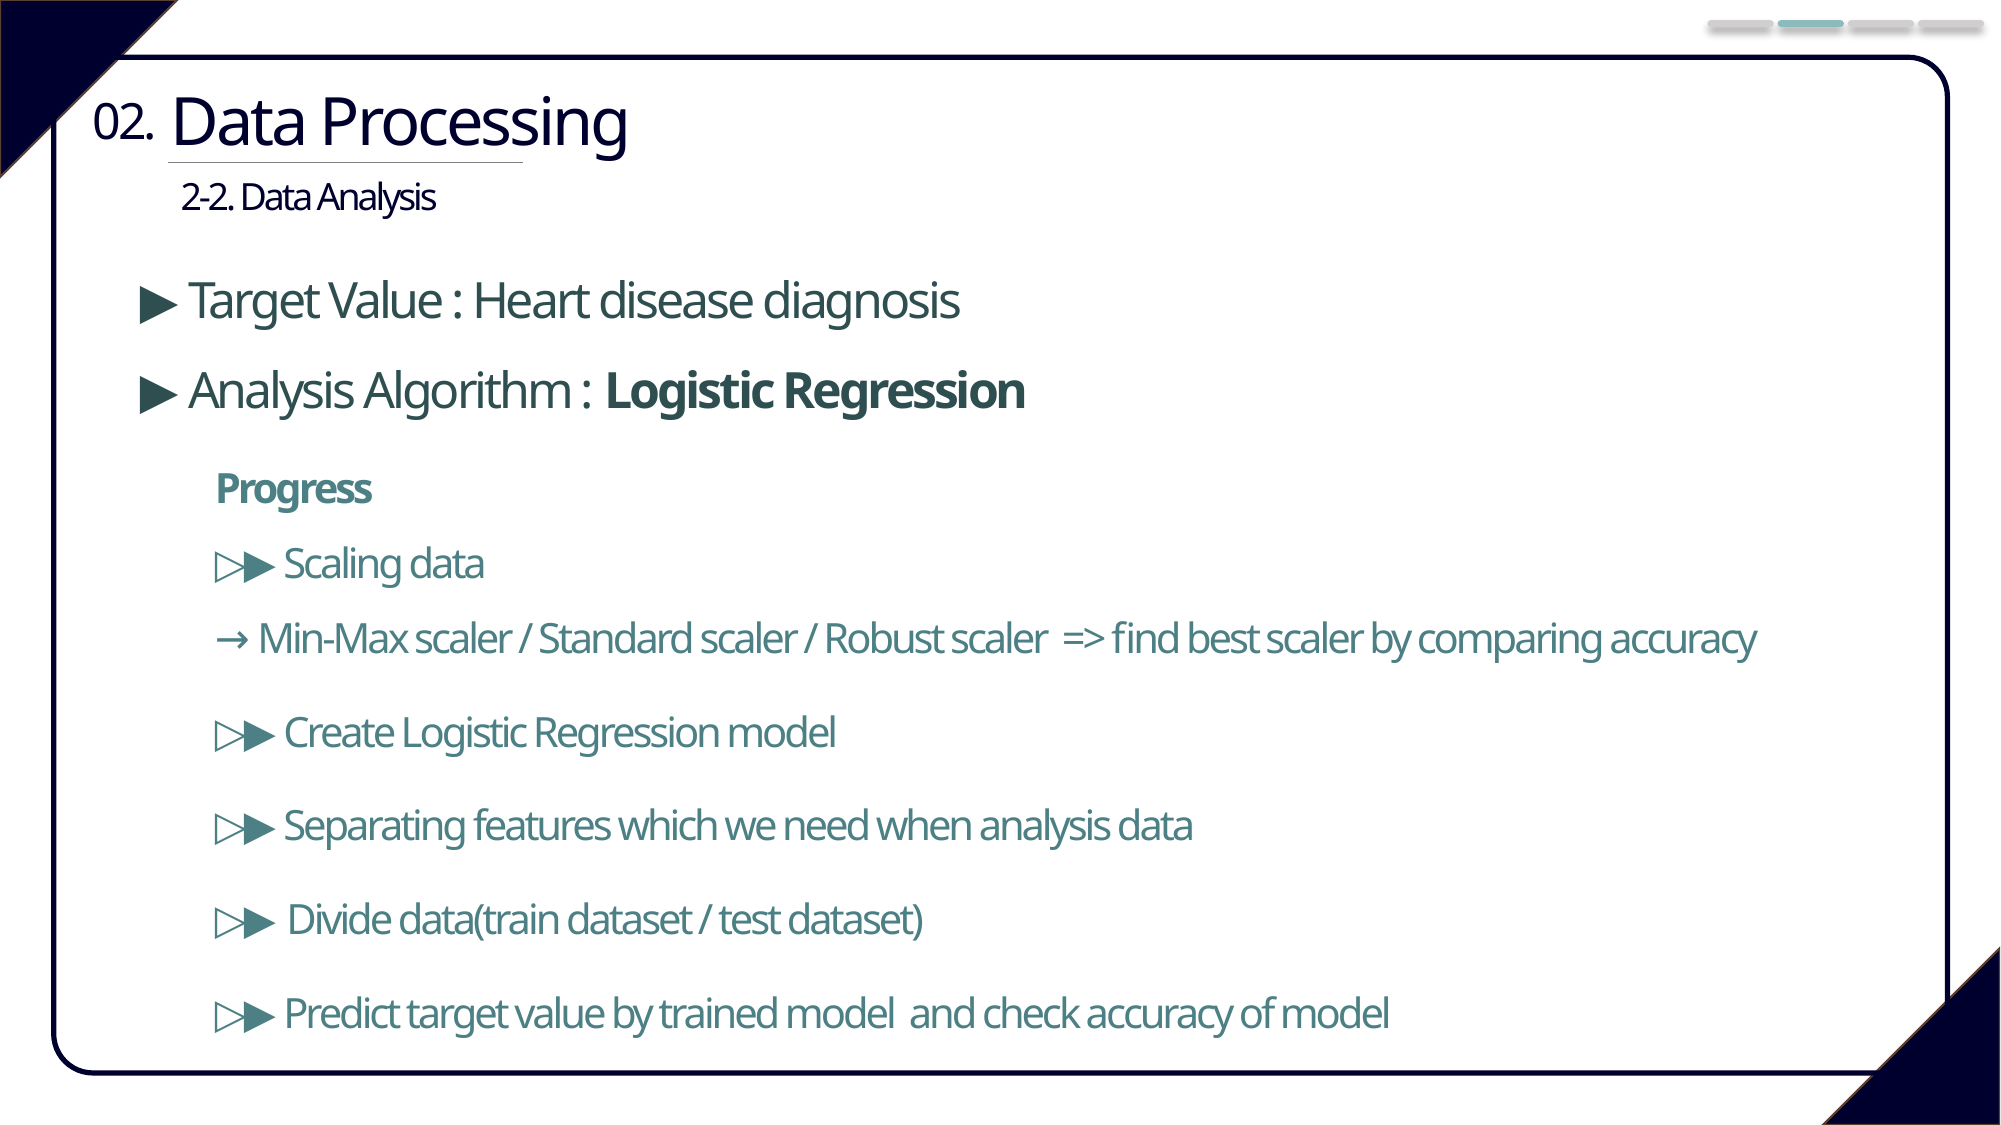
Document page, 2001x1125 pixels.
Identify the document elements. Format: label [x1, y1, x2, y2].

text_box [52, 56, 1949, 1075]
